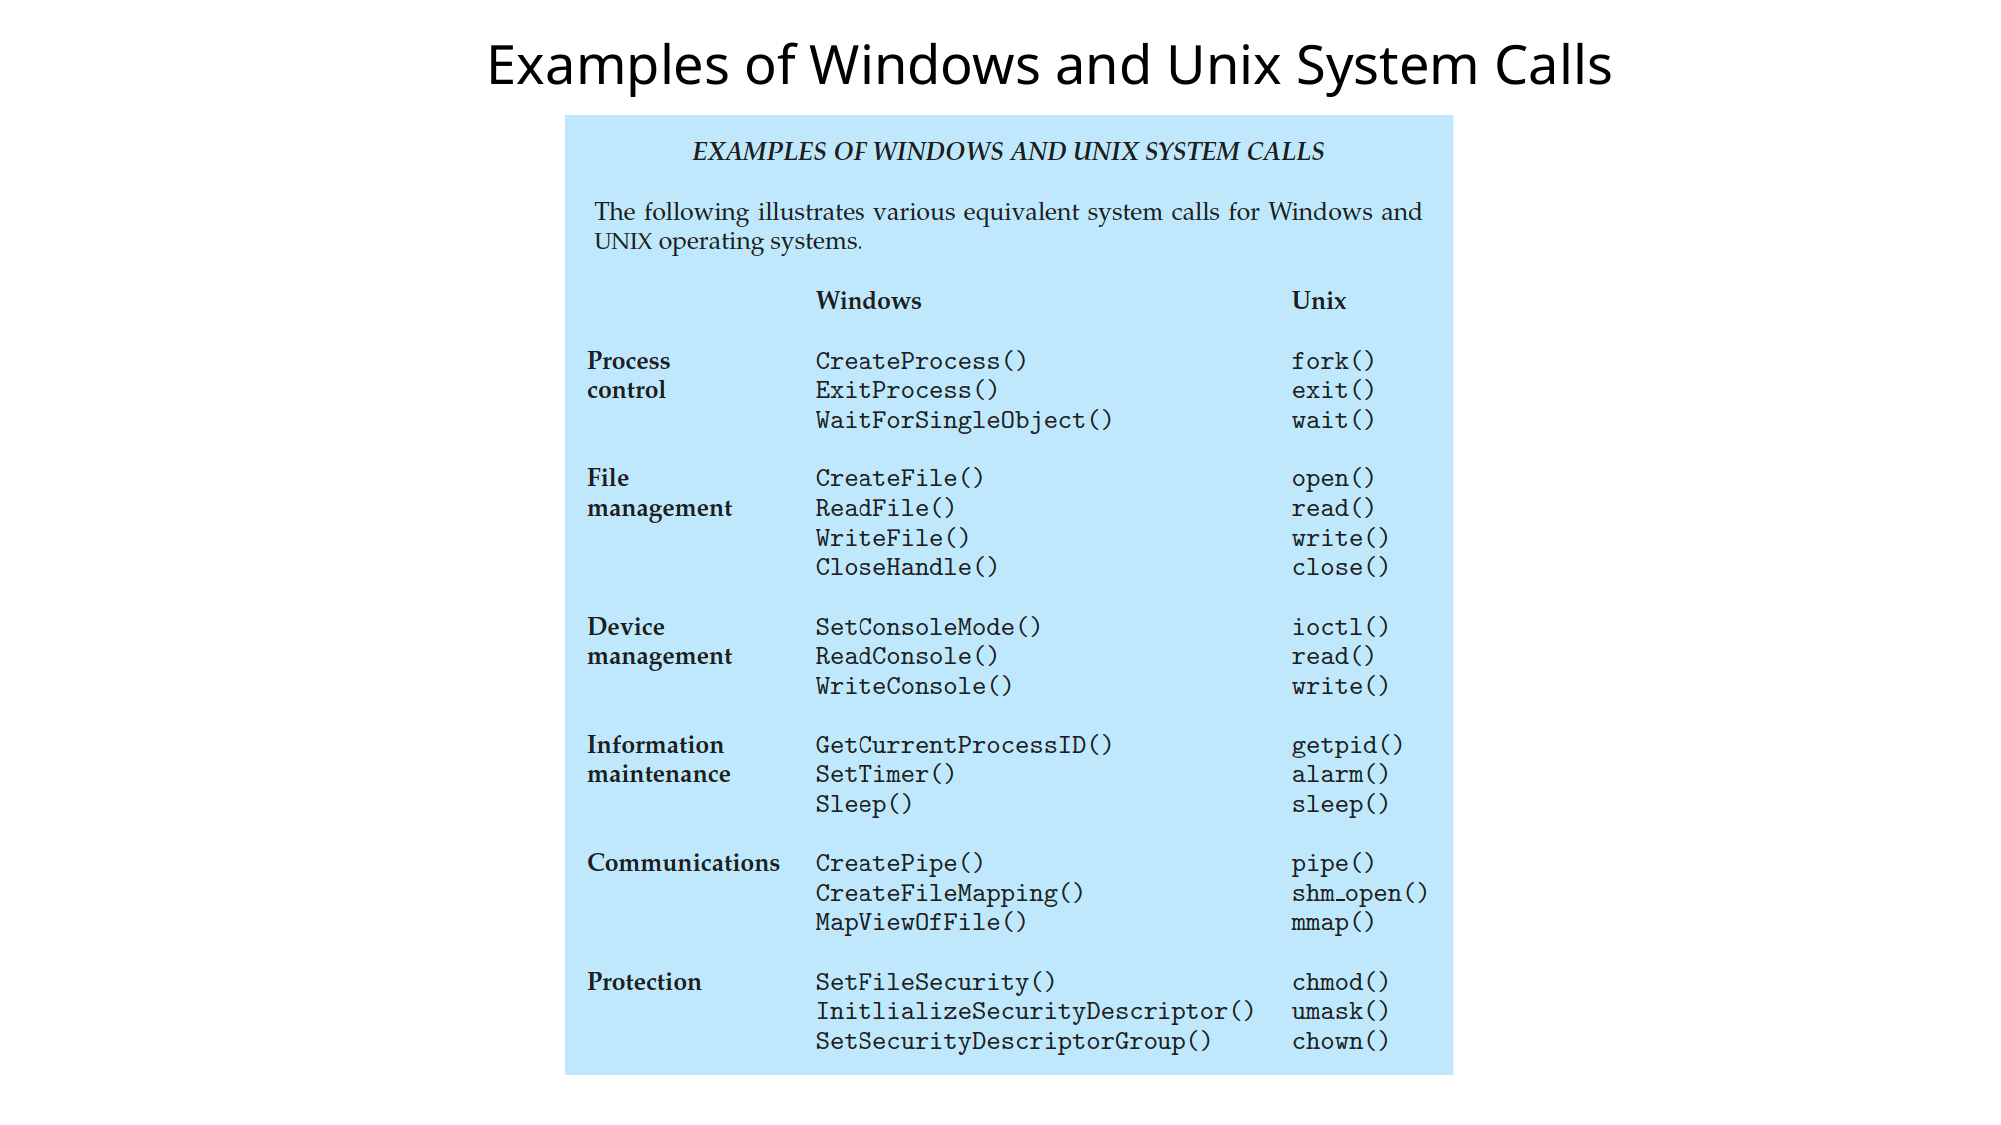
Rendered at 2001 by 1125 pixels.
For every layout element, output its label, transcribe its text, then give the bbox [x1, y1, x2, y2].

picture [563, 115, 1454, 1078]
title Examples of Windows and Unix System Calls [471, 18, 1724, 116]
